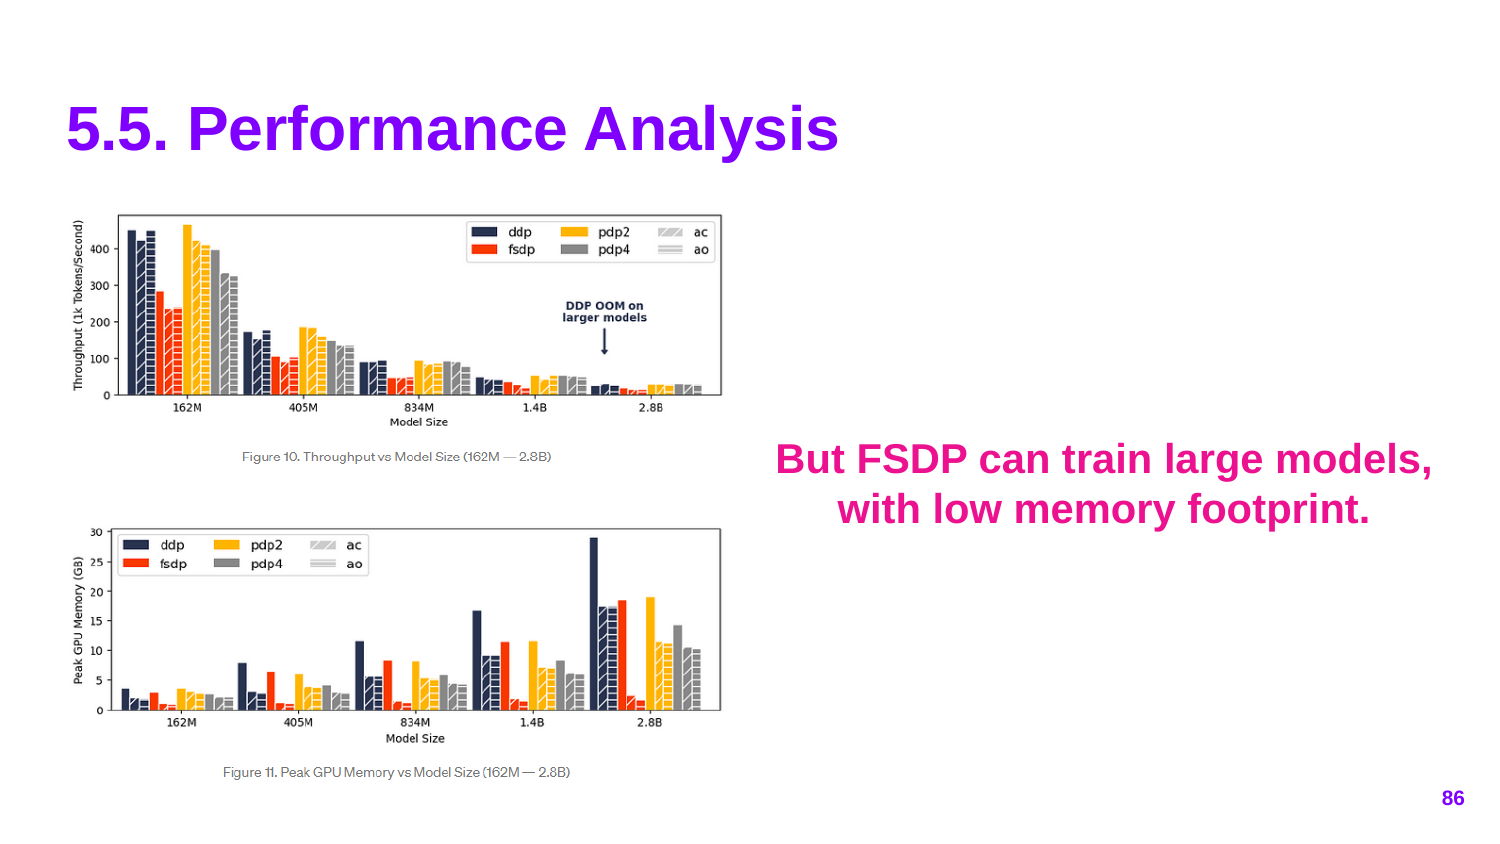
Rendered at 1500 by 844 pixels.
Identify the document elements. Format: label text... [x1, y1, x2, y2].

title 5.5. Performance Analysis [51, 72, 1449, 167]
picture [56, 204, 733, 783]
text_box But FSDP can train large models, with low memory footprint. [738, 416, 1470, 547]
slide_number ‹#› [1389, 764, 1480, 830]
